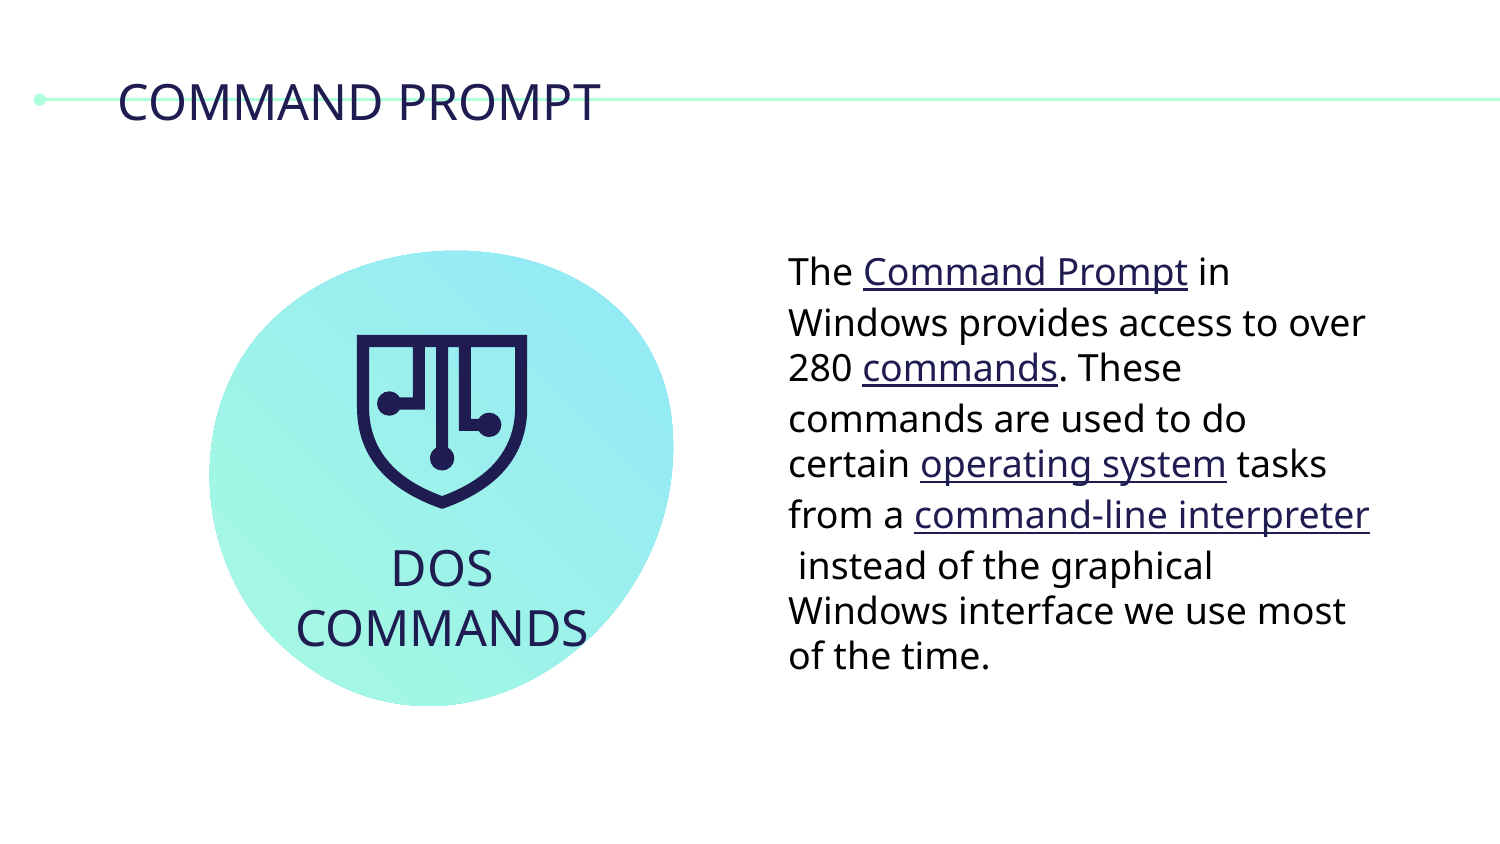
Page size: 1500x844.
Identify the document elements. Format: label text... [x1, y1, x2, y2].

title DOS COMMANDS [268, 521, 616, 611]
list The Command Prompt in Windows provides access to over 280 commands. These commands are used to do certain operating system tasks from a command-line interpreter instead of the graphical Windows interface we use most of the time. [773, 232, 1389, 629]
text_box [356, 334, 528, 509]
title COMMAND PROMPT [102, 55, 1101, 144]
text_box [209, 250, 674, 706]
